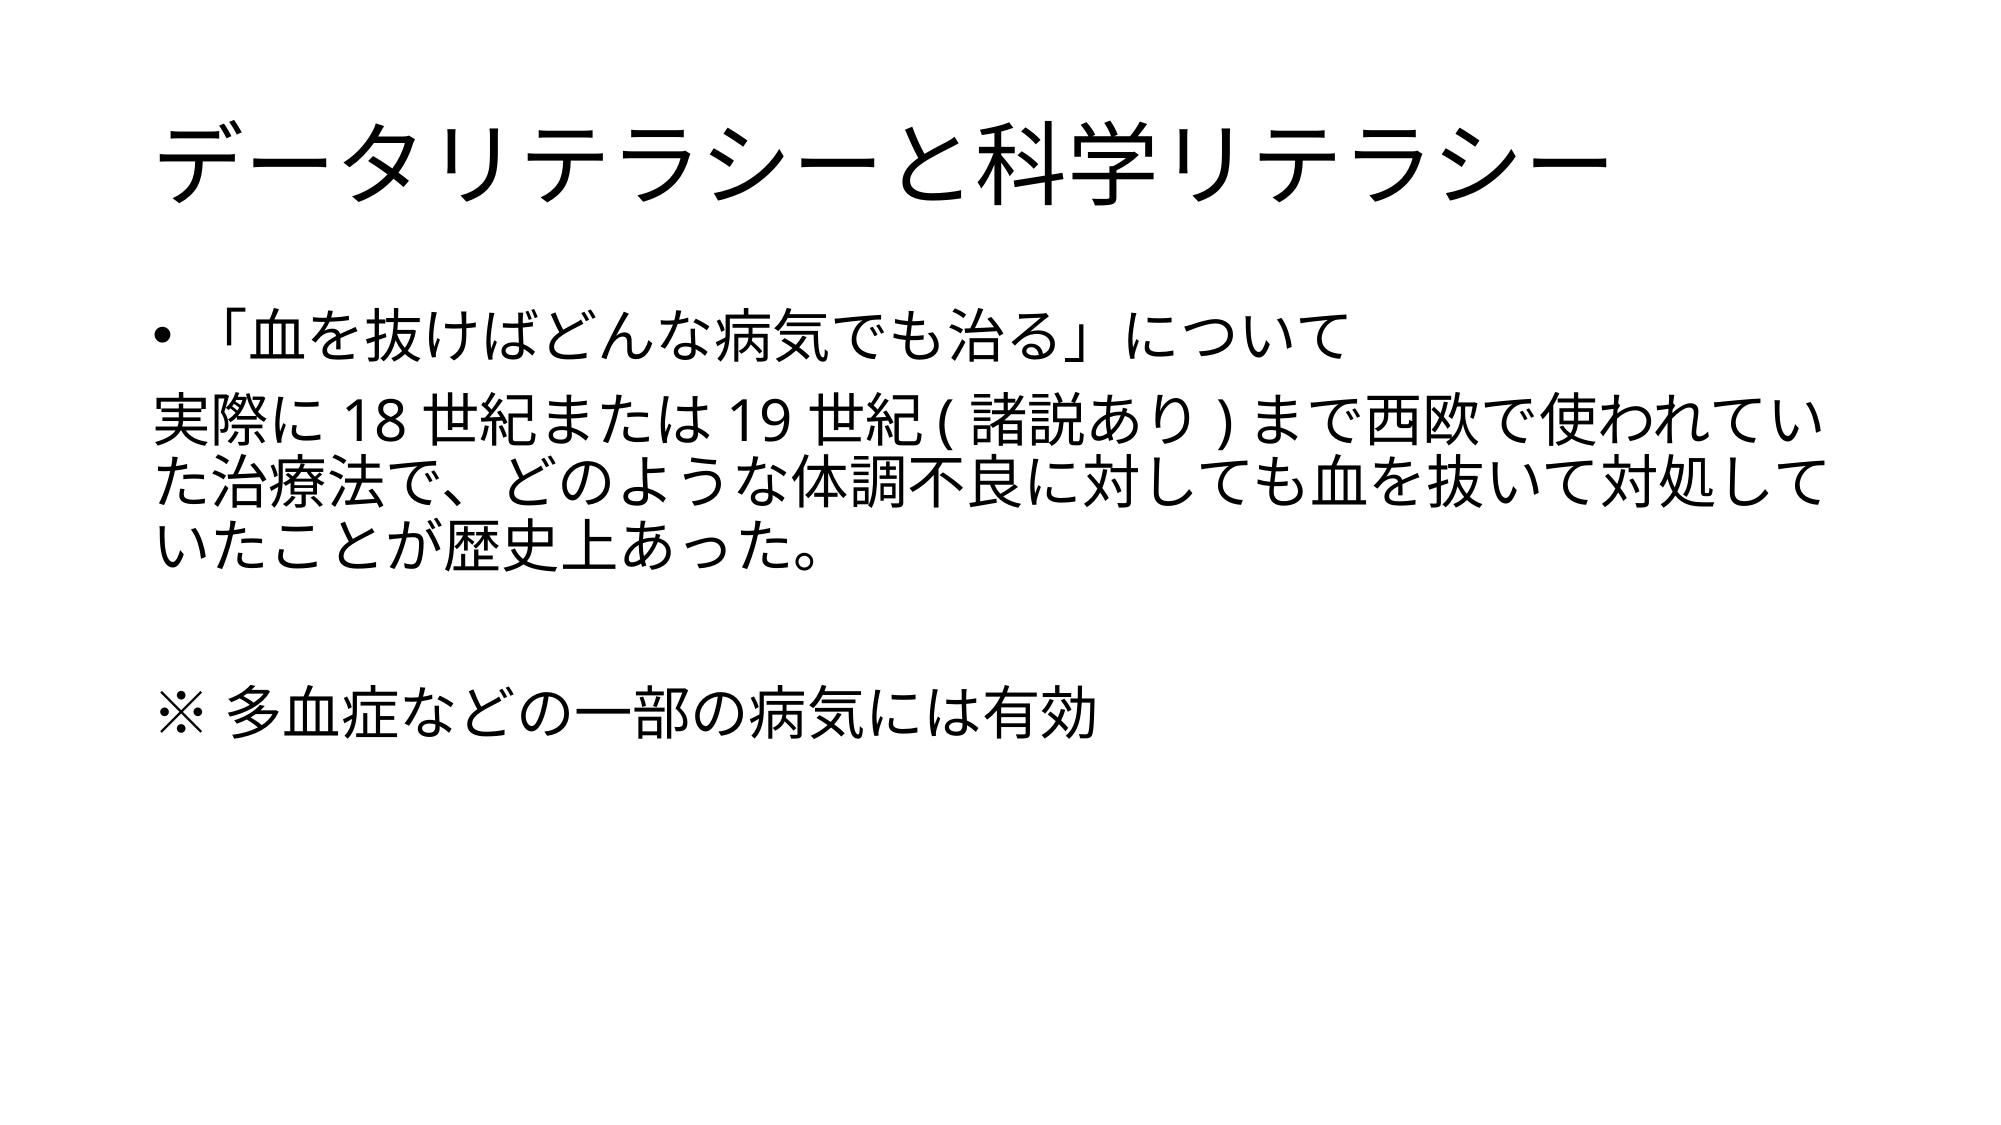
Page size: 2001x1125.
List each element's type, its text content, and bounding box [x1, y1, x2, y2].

title データリテラシーと科学リテラシー [137, 59, 1863, 278]
list 「血を抜けばどんな病気でも治る」について 実際に18世紀または19世紀(諸説あり)まで西欧で使われていた治療法で、どのような体調不良に対しても血を抜いて対処していたことが歴史上あった。 ※多血症などの一部の病気には有効 [137, 299, 1863, 1014]
